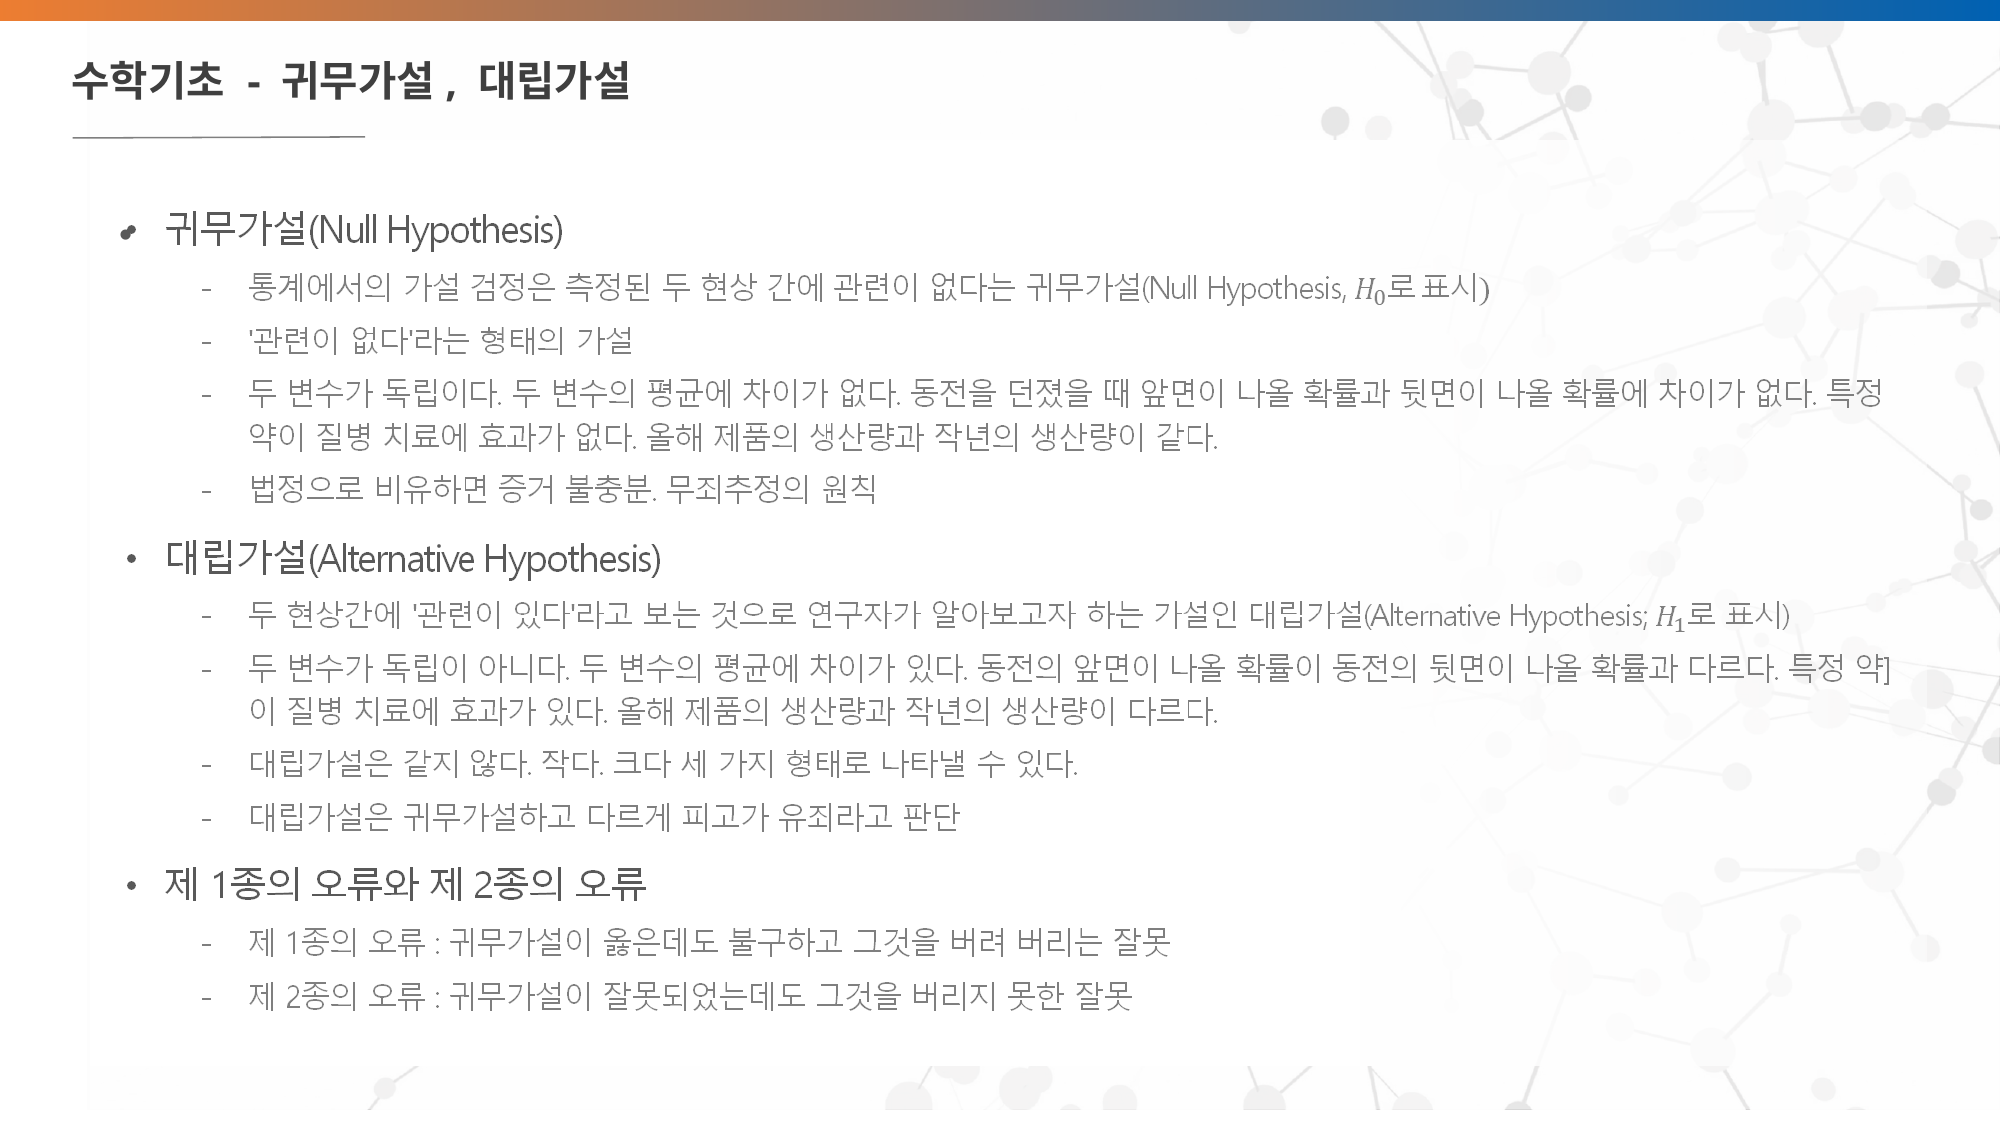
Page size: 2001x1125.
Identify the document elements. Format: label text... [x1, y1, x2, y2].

list [104, 193, 1911, 1035]
title 수학기초 - 귀무가설, 대립가설 [56, 49, 1162, 117]
